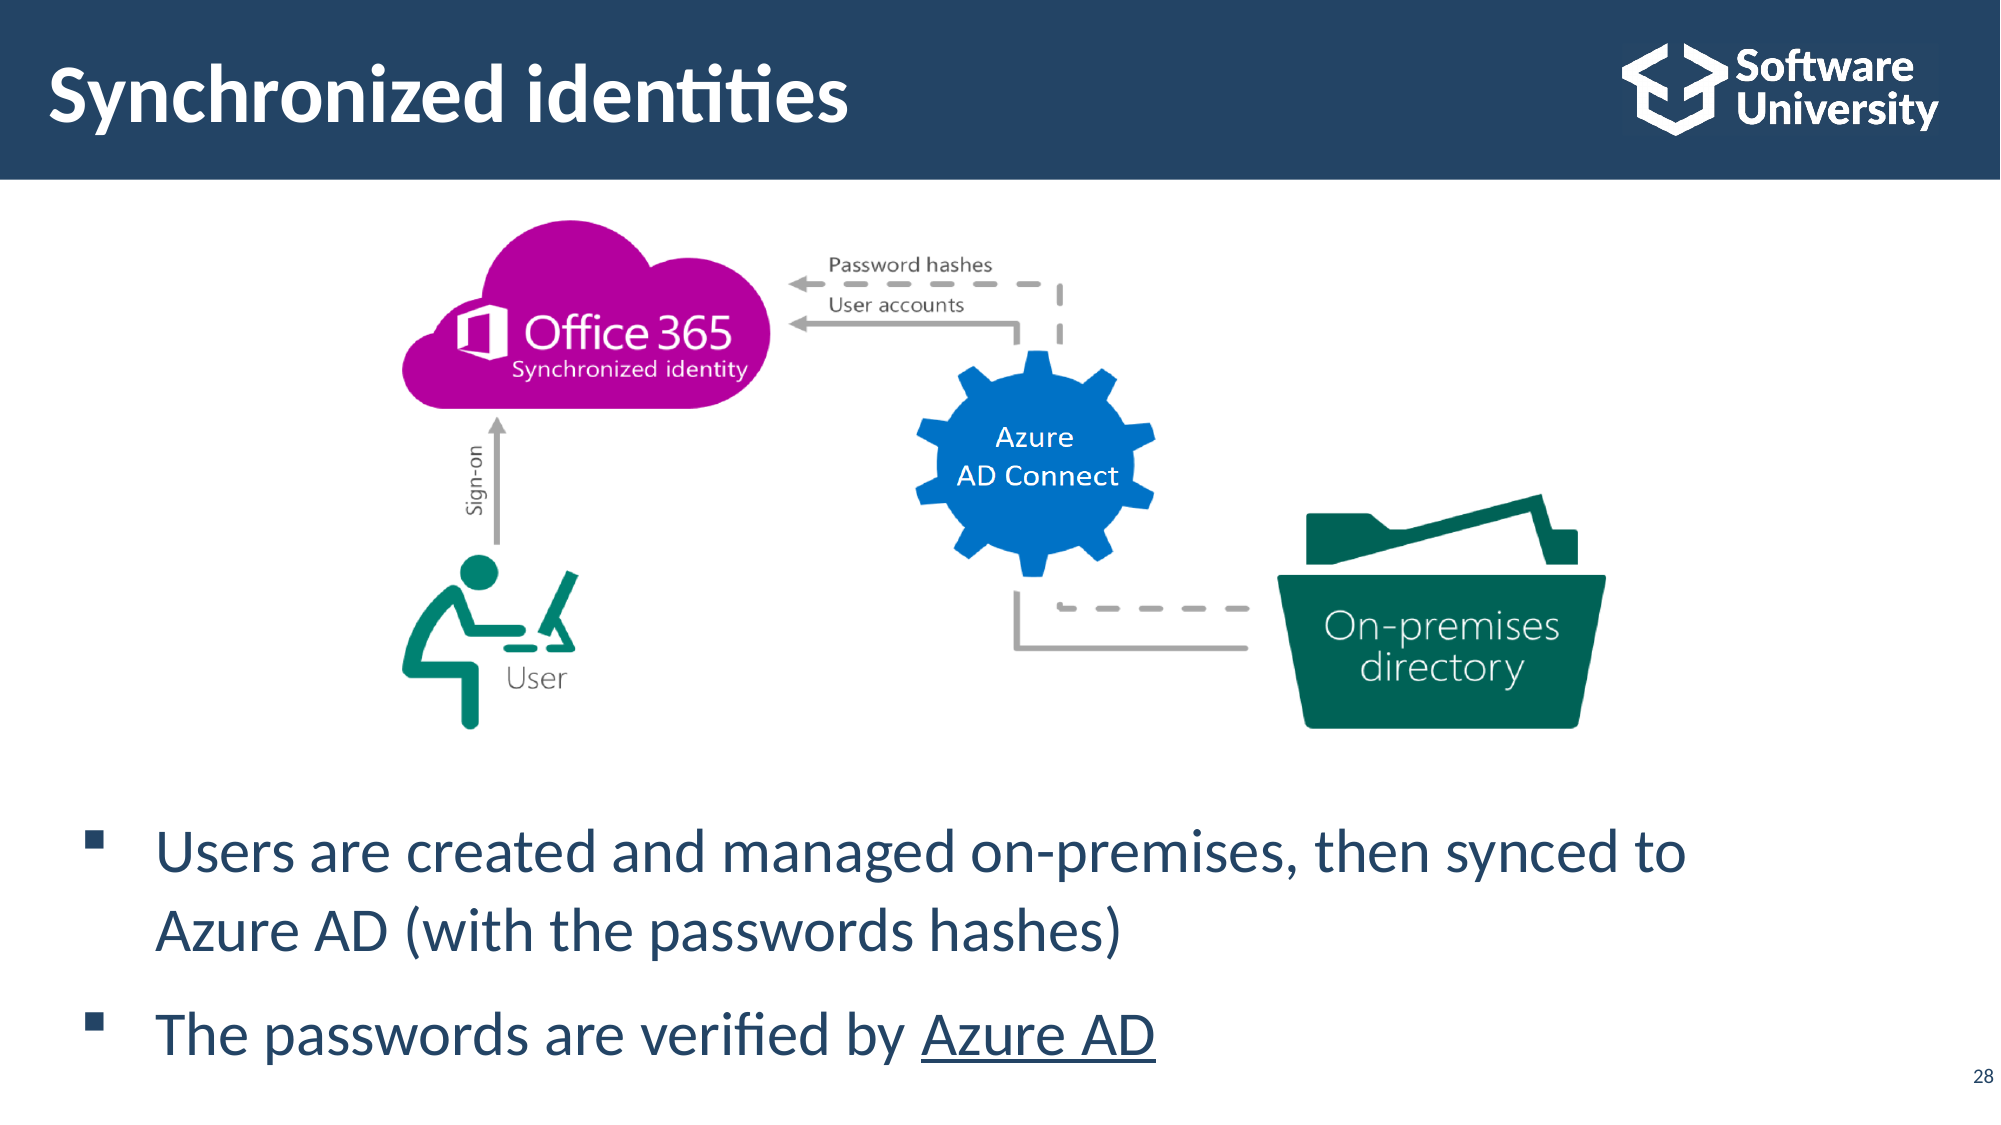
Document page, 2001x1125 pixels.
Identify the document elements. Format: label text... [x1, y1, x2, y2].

slide_number 28 [1929, 1049, 2000, 1100]
picture [1622, 43, 1939, 136]
title Synchronized identities [31, 16, 1591, 162]
picture [367, 209, 1633, 757]
text_box Users are created and managed on-premises, then synced to Azure AD (with the passwords hashes) The passwords are verified by Azure AD [65, 798, 1930, 1075]
